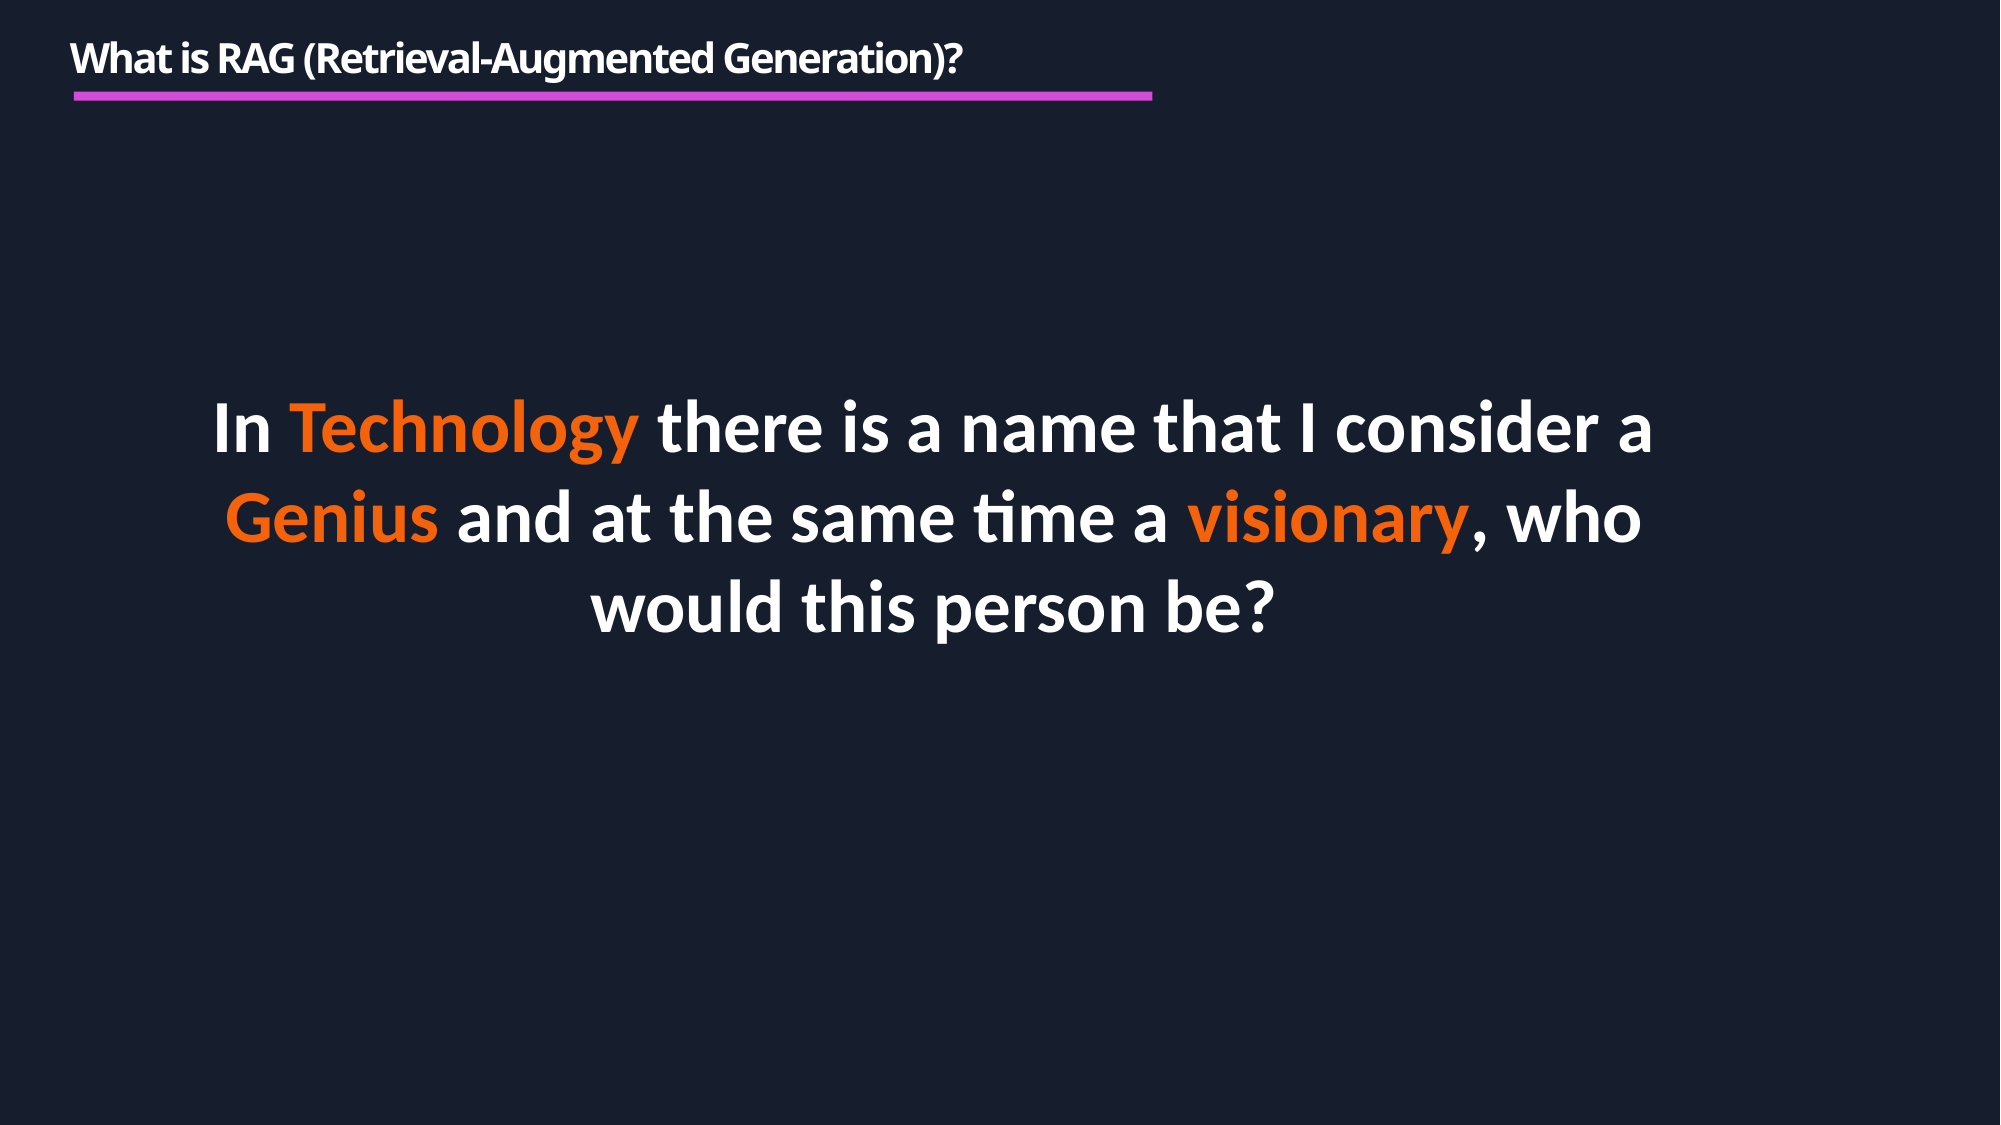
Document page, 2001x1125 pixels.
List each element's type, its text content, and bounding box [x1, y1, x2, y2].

text_box [73, 91, 1153, 102]
text_box In Technology there is a name that I consider a Genius and at the same time a visionary, who would this person be? [150, 369, 1718, 655]
text_box What is RAG (Retrieval-Augmented Generation)? [54, 30, 1968, 136]
